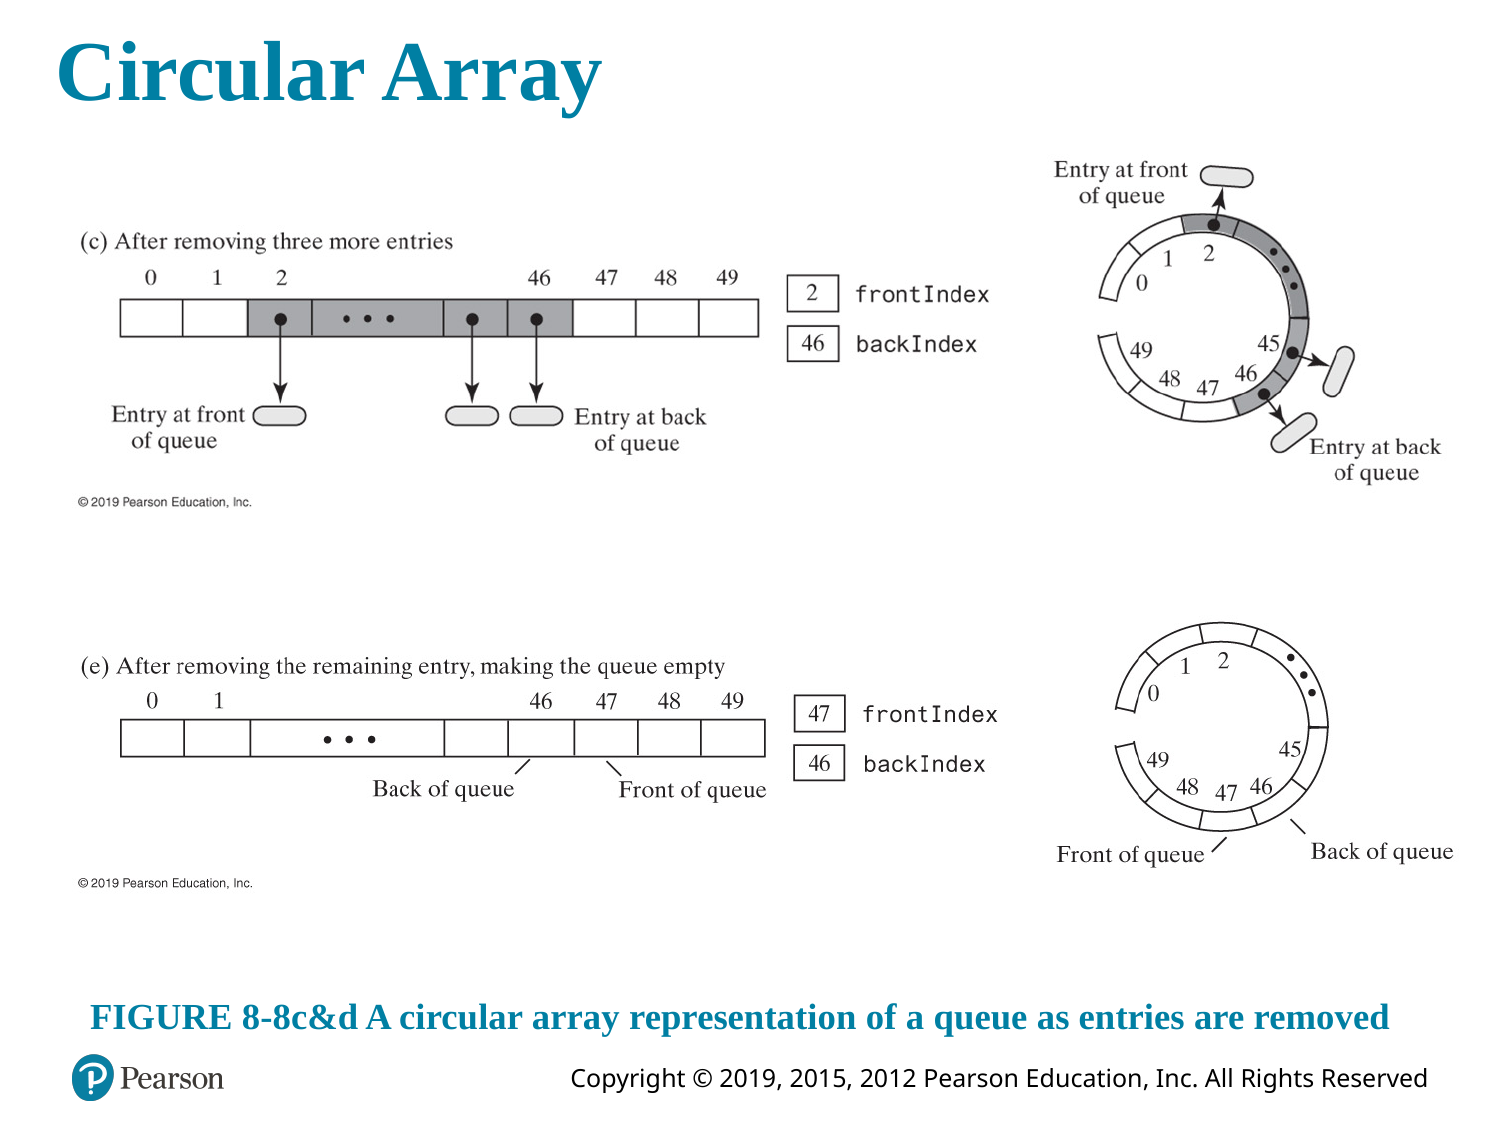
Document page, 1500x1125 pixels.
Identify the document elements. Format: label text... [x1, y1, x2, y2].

picture [72, 1054, 88, 1070]
picture [72, 1087, 83, 1101]
picture [80, 1063, 106, 1088]
picture [98, 1054, 224, 1101]
title Circular Array [40, 0, 1438, 133]
list FIGURE 8-8c&d A circular array representation of a queue as entries are removed [74, 955, 1426, 1053]
picture [72, 153, 1447, 513]
picture [72, 615, 1459, 894]
